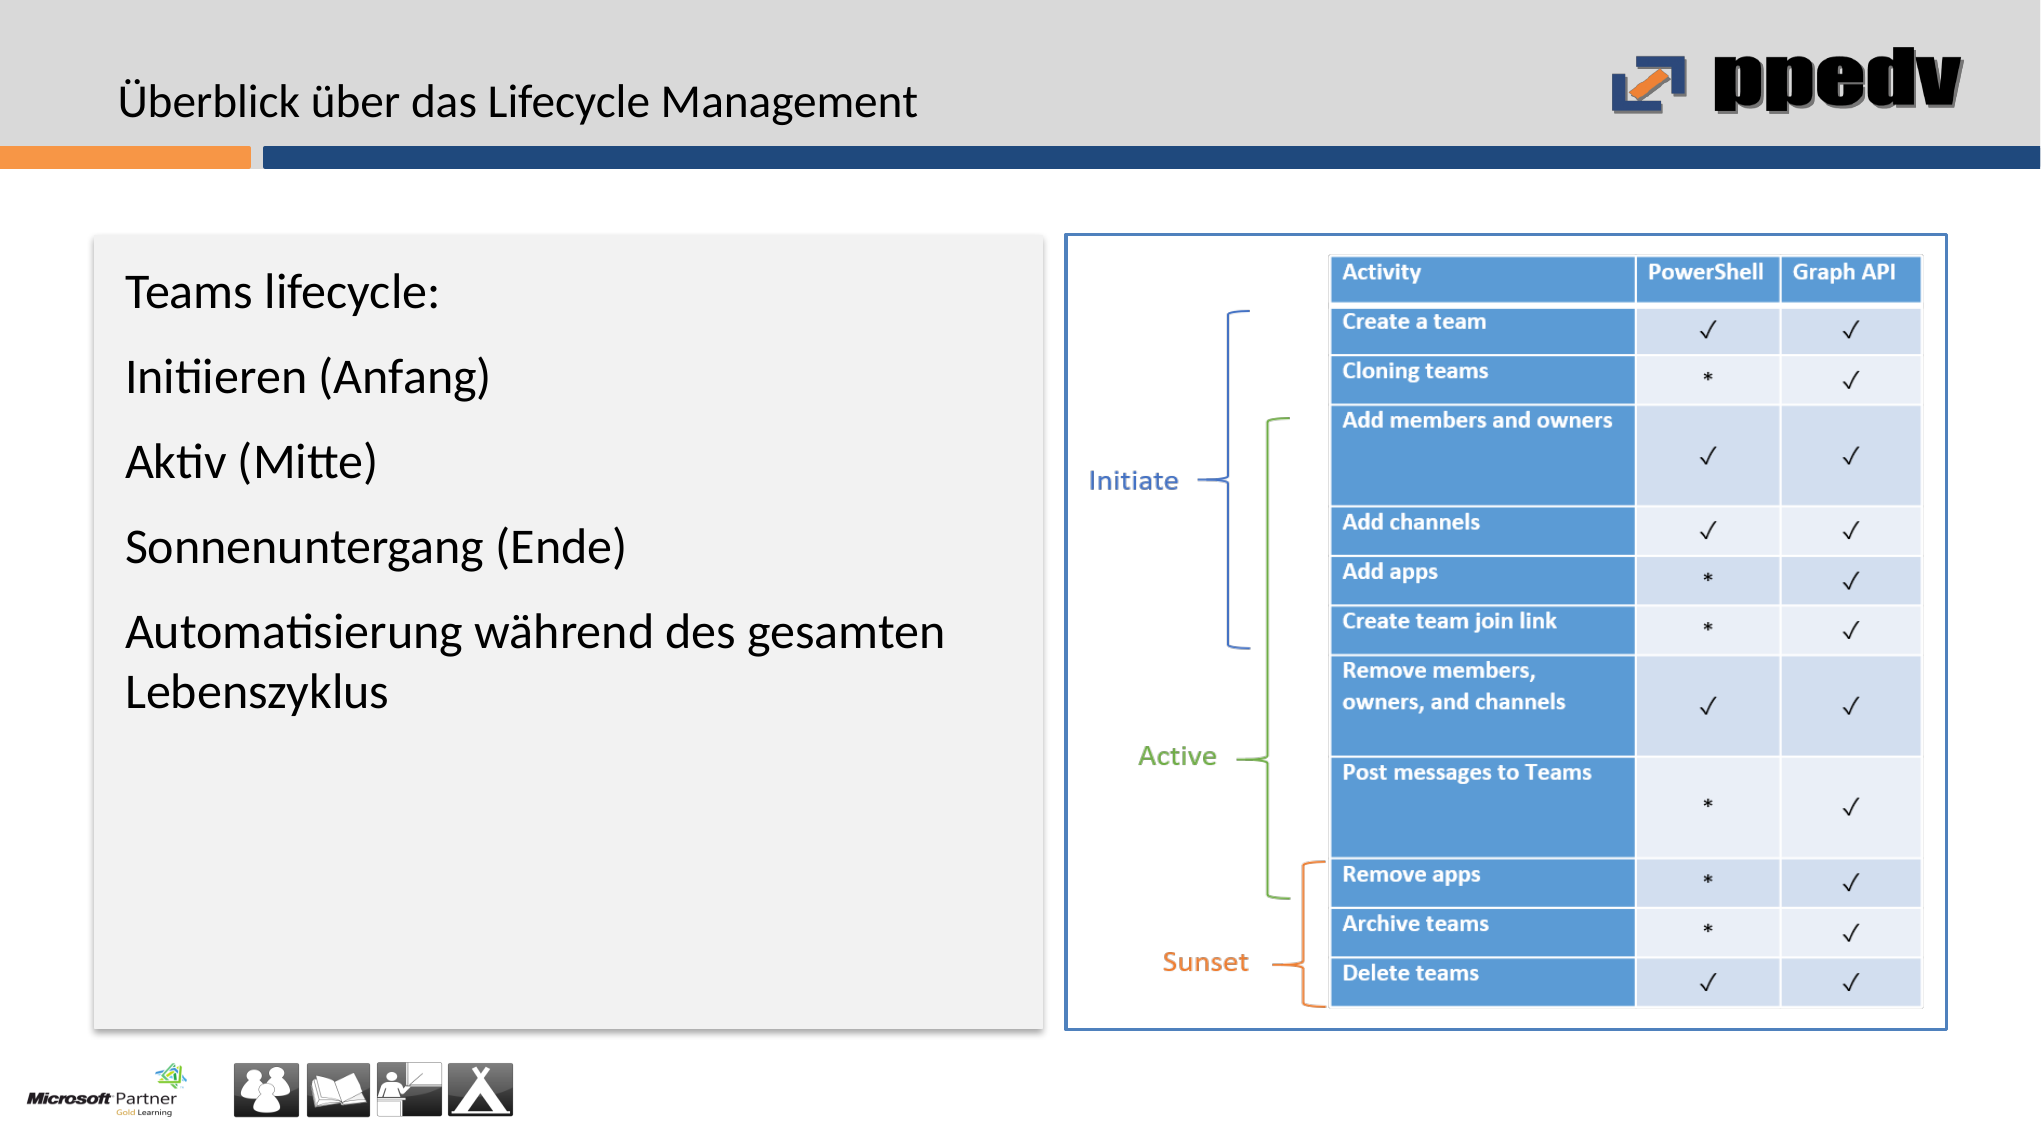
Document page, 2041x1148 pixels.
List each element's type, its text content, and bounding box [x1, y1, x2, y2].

picture [7, 1043, 538, 1140]
text_box Teams lifecycle: Initiieren (Anfang) Aktiv (Mitte) Sonnenuntergang (Ende) Automatisierung während des gesamten Lebenszyklus [94, 235, 1043, 1029]
picture [1067, 235, 1946, 1029]
title Überblick über das Lifecycle Management [102, 62, 1947, 135]
picture [1598, 41, 1992, 125]
